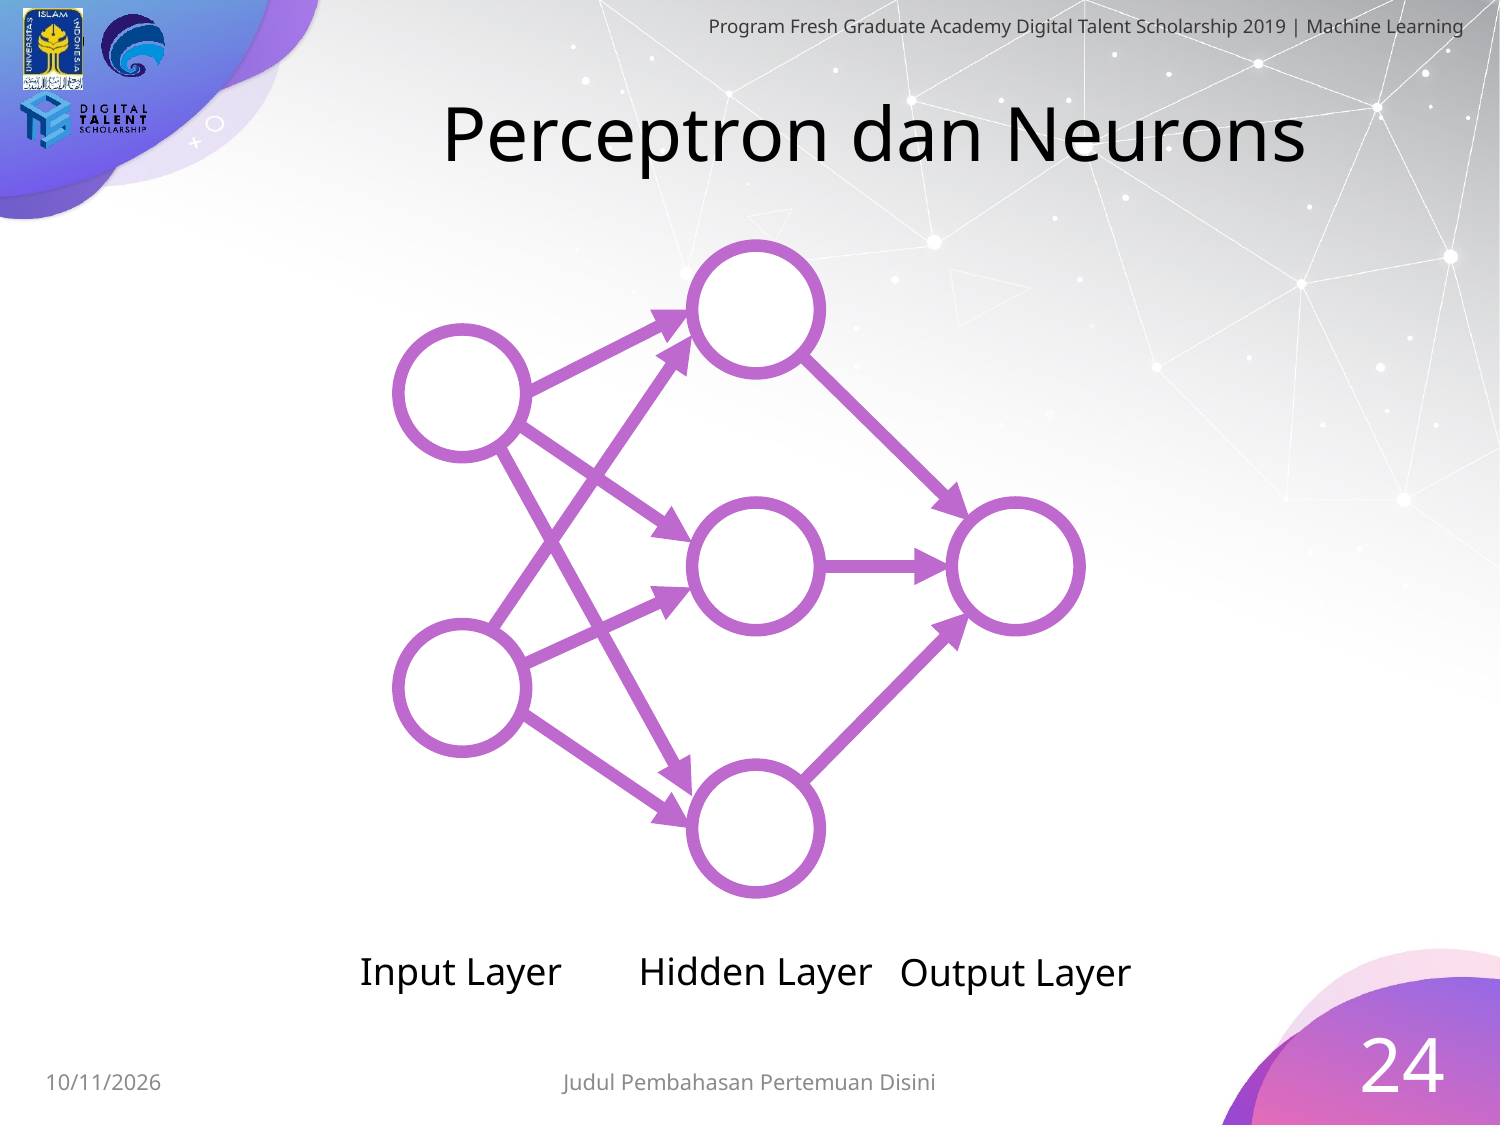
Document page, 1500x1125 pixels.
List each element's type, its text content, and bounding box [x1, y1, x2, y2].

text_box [398, 245, 1080, 893]
footer Judul Pembahasan Pertemuan Disini [382, 1053, 1118, 1114]
title Perceptron dan Neurons [271, 67, 1478, 206]
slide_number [30, 1053, 272, 1114]
picture [0, 0, 1500, 1125]
text_box Input Layer [316, 941, 606, 1001]
slide_number 24 [1327, 1023, 1478, 1114]
text_box Output Layer [871, 942, 1161, 1002]
text_box Hidden Layer [611, 940, 901, 1001]
